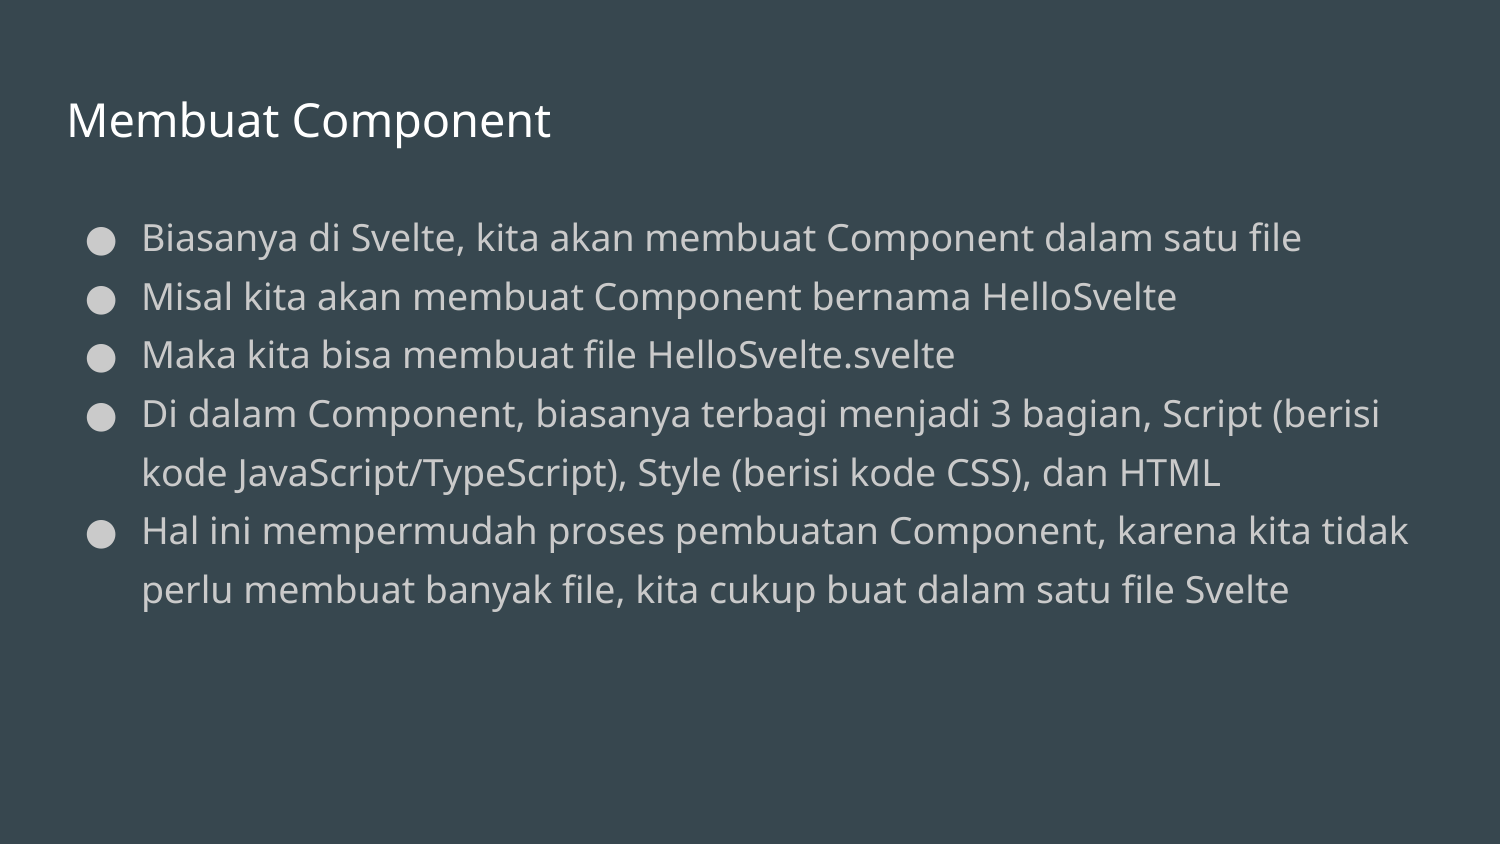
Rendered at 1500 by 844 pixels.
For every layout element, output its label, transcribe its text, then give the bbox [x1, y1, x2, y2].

list Biasanya di Svelte, kita akan membuat Component dalam satu file Misal kita akan membuat Component bernama HelloSvelte Maka kita bisa membuat file HelloSvelte.svelte Di dalam Component, biasanya terbagi menjadi 3 bagian, Script (berisi kode JavaScript/TypeScript), Style (berisi kode CSS), dan HTML Hal ini mempermudah proses pembuatan Component, karena kita tidak perlu membuat banyak file, kita cukup buat dalam satu file Svelte [51, 189, 1449, 750]
title Membuat Component [51, 72, 1449, 167]
